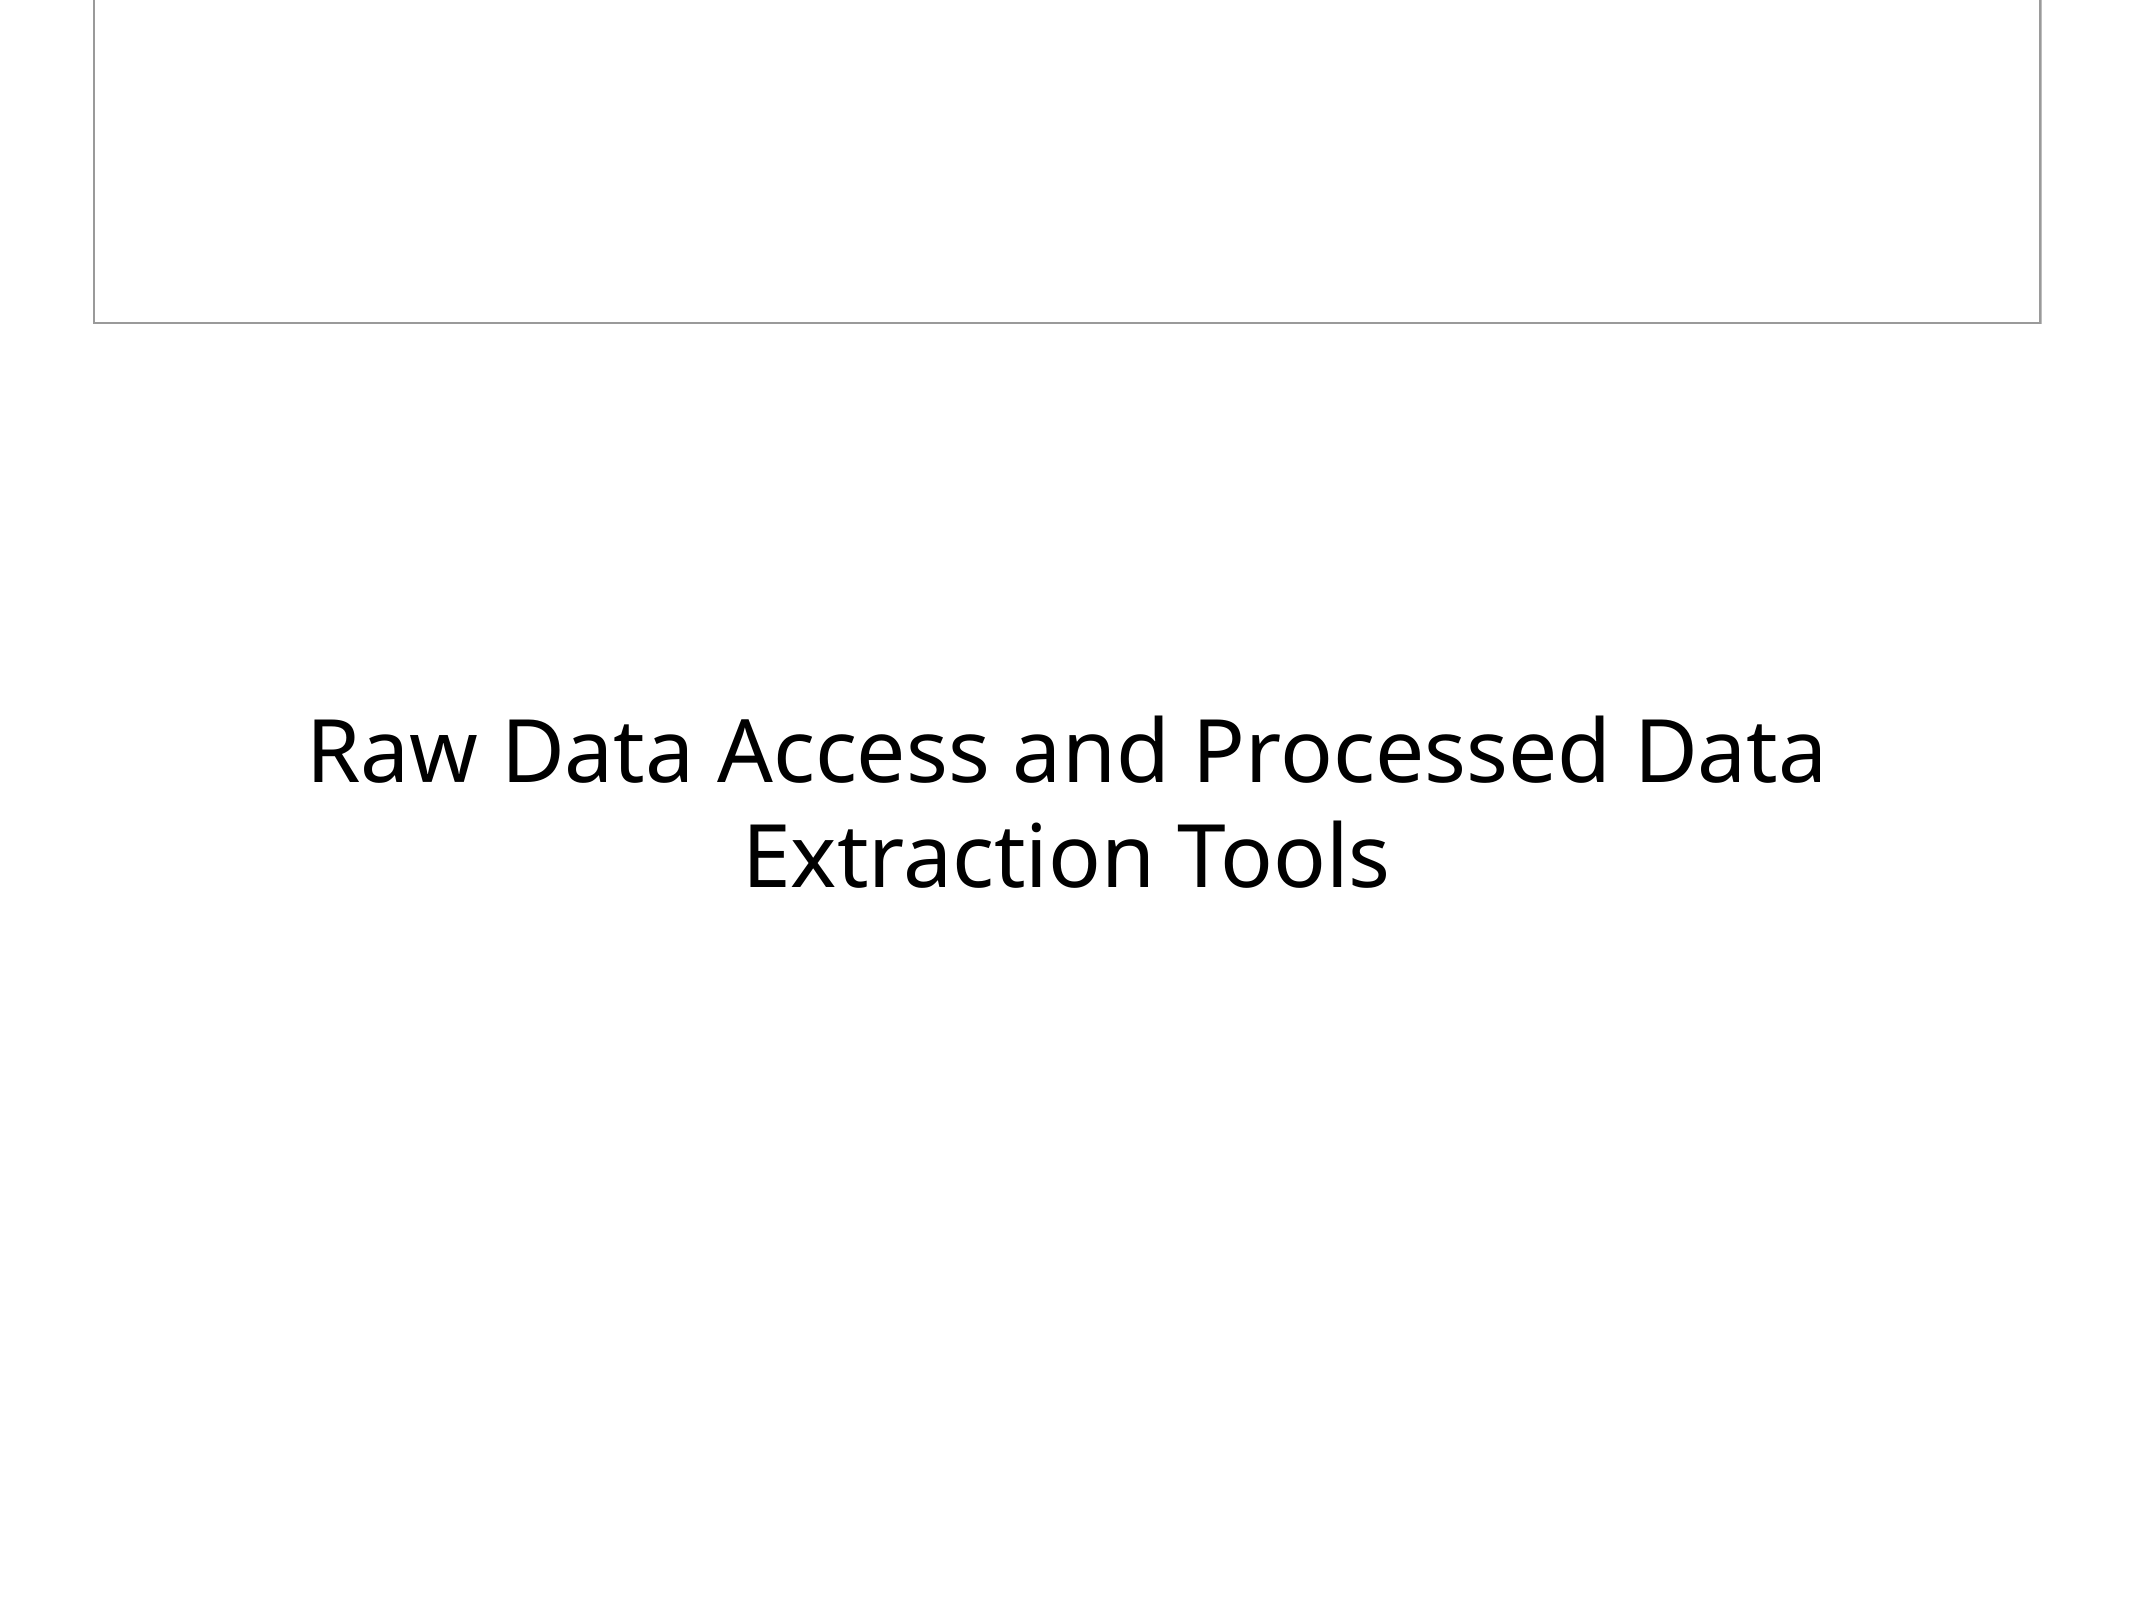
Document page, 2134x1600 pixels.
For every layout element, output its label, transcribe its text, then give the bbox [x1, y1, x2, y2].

text_box Raw Data Access and Processed Data Extraction Tools [93, 539, 2040, 1061]
